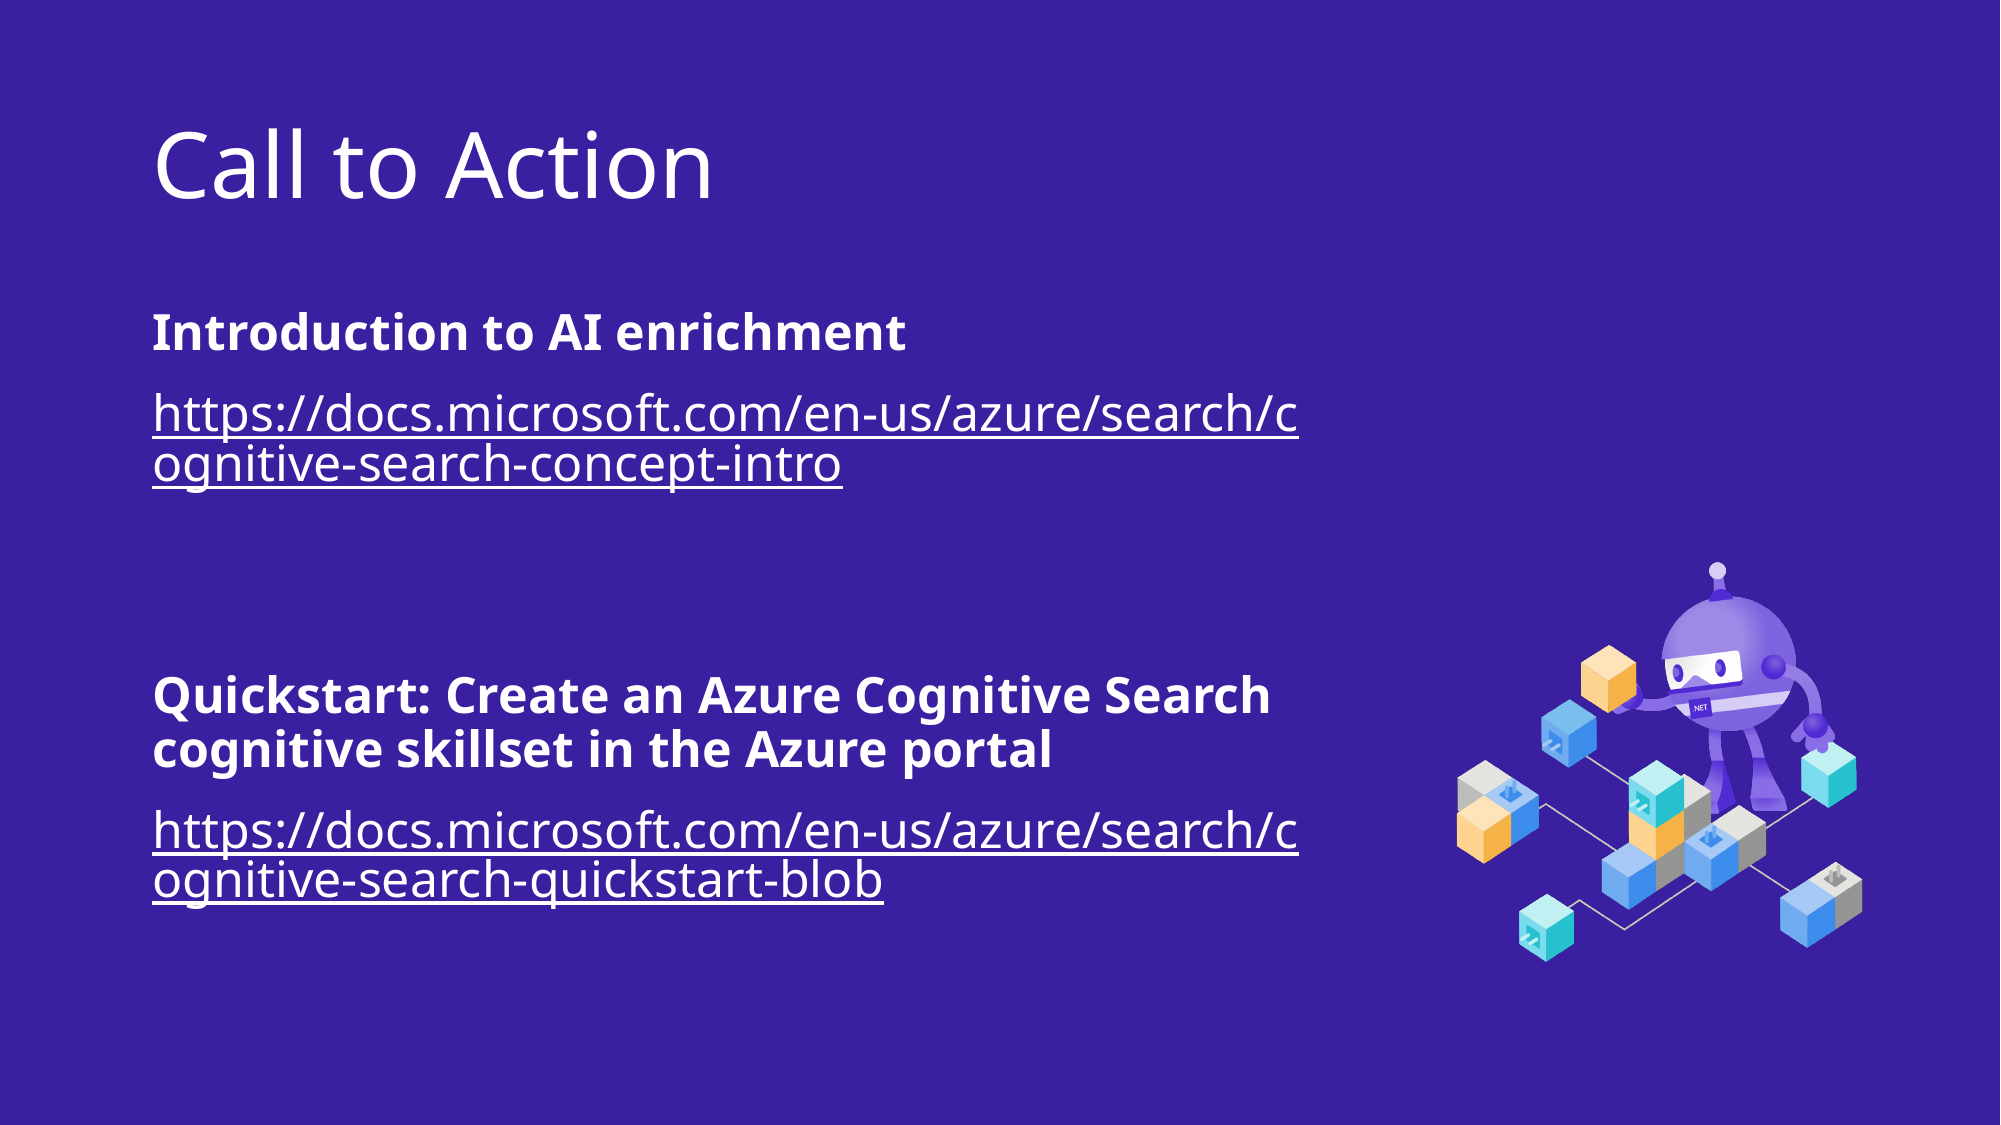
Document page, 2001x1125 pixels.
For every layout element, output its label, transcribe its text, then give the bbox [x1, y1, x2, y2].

picture [1456, 562, 1863, 963]
list Introduction to AI enrichment https://docs.microsoft.com/en-us/azure/search/cognitive-search-concept-intro Quickstart: Create an Azure Cognitive Search cognitive skillset in the Azure portal https://docs.microsoft.com/en-us/azure/search/cognitive-search-quickstart-blob [137, 299, 1344, 1014]
title Call to Action [137, 59, 1863, 278]
